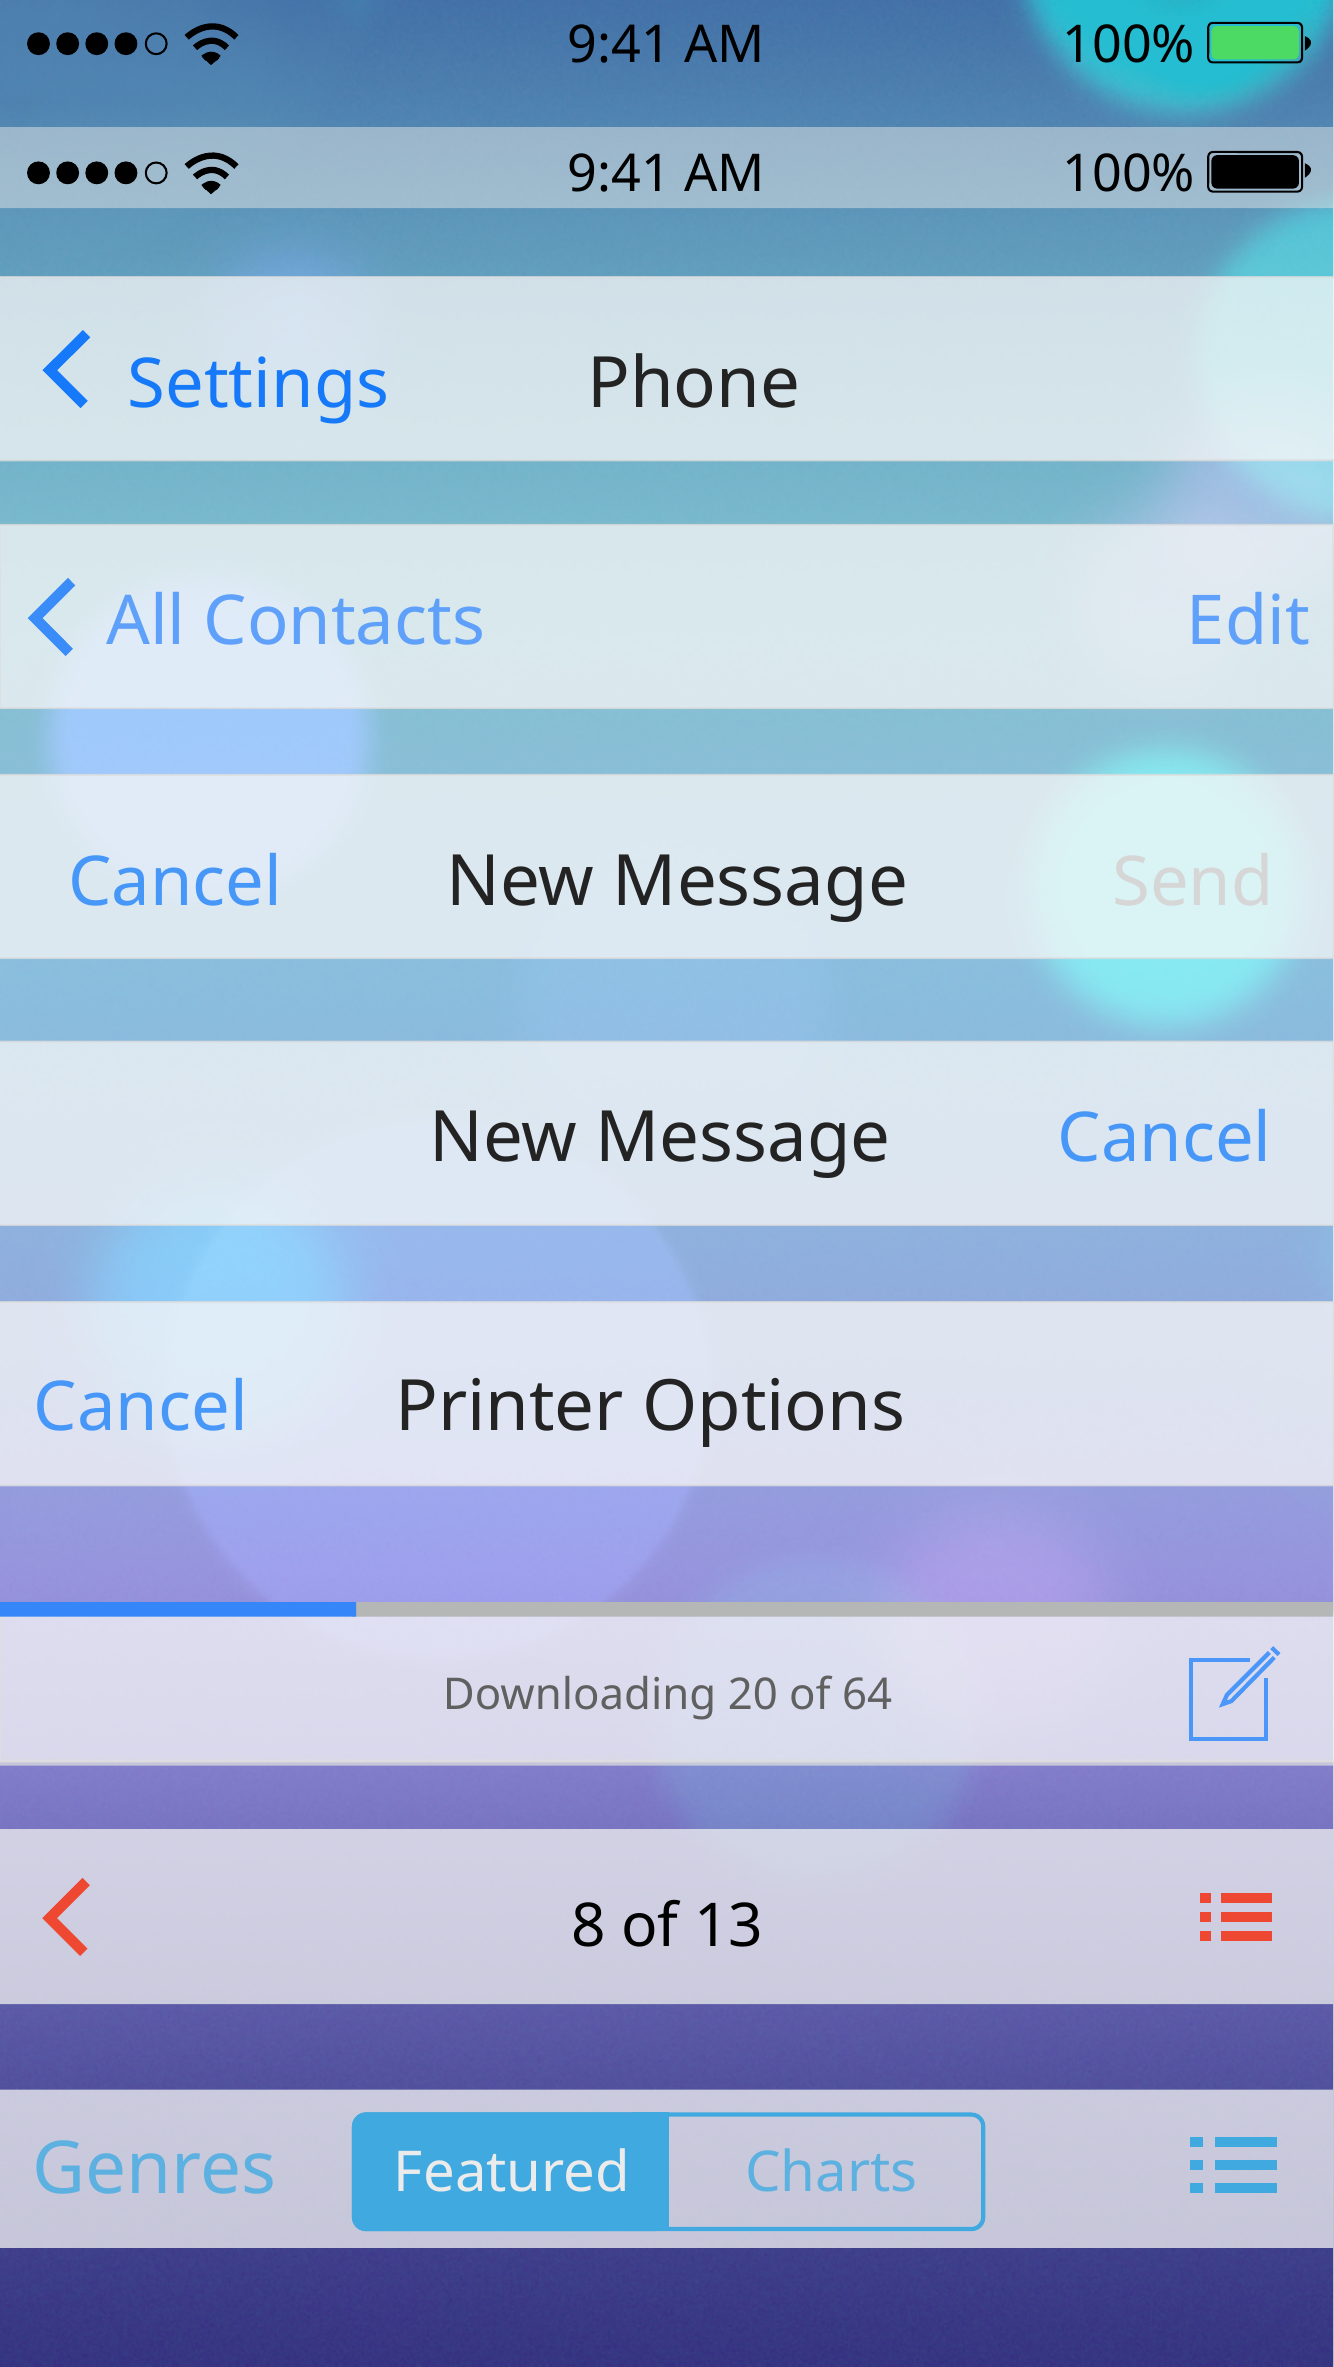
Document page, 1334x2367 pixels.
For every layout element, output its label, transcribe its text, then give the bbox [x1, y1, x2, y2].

picture [0, 209, 1334, 276]
picture [0, 960, 1334, 1040]
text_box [0, 1828, 1334, 2005]
text_box Cancel Printer Options [0, 1302, 1334, 1486]
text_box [0, 126, 1334, 209]
picture [0, 0, 1334, 126]
picture [0, 1226, 1334, 1302]
picture [0, 1766, 1334, 1828]
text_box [0, 276, 1334, 461]
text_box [0, 524, 1334, 709]
picture [0, 1486, 1334, 1601]
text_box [0, 2089, 1334, 2249]
picture [0, 2249, 1334, 2367]
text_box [26, 4, 1312, 79]
picture [0, 2005, 1334, 2089]
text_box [0, 1601, 1334, 1763]
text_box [0, 1041, 1334, 1226]
picture [0, 710, 1334, 773]
picture [0, 462, 1334, 523]
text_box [0, 774, 1334, 959]
